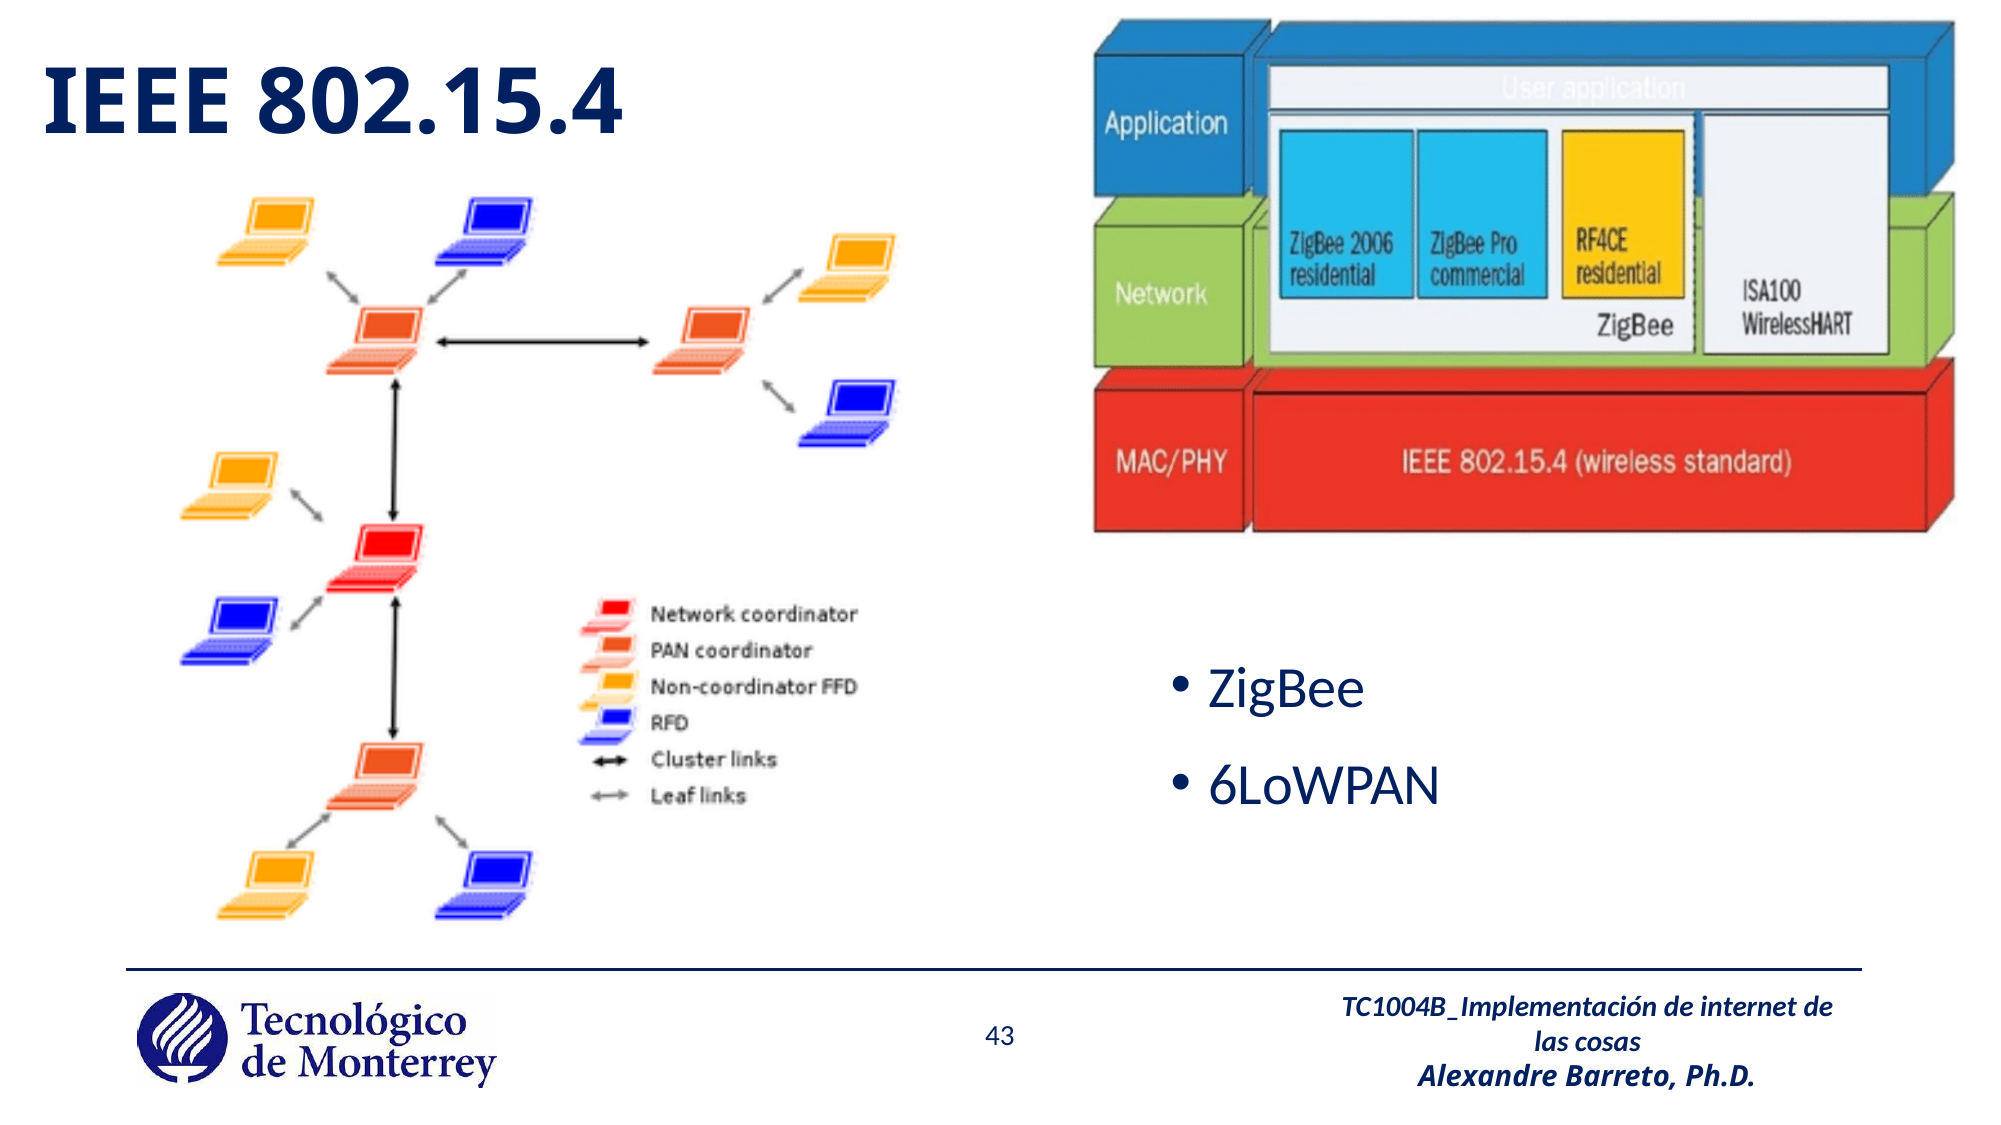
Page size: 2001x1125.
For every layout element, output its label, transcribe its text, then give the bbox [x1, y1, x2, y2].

picture [178, 172, 926, 929]
picture [137, 993, 497, 1088]
list ZigBee 6LoWPAN [1155, 634, 1788, 873]
picture [1074, 0, 2000, 556]
title IEEE 802.15.4 [28, 36, 1074, 173]
